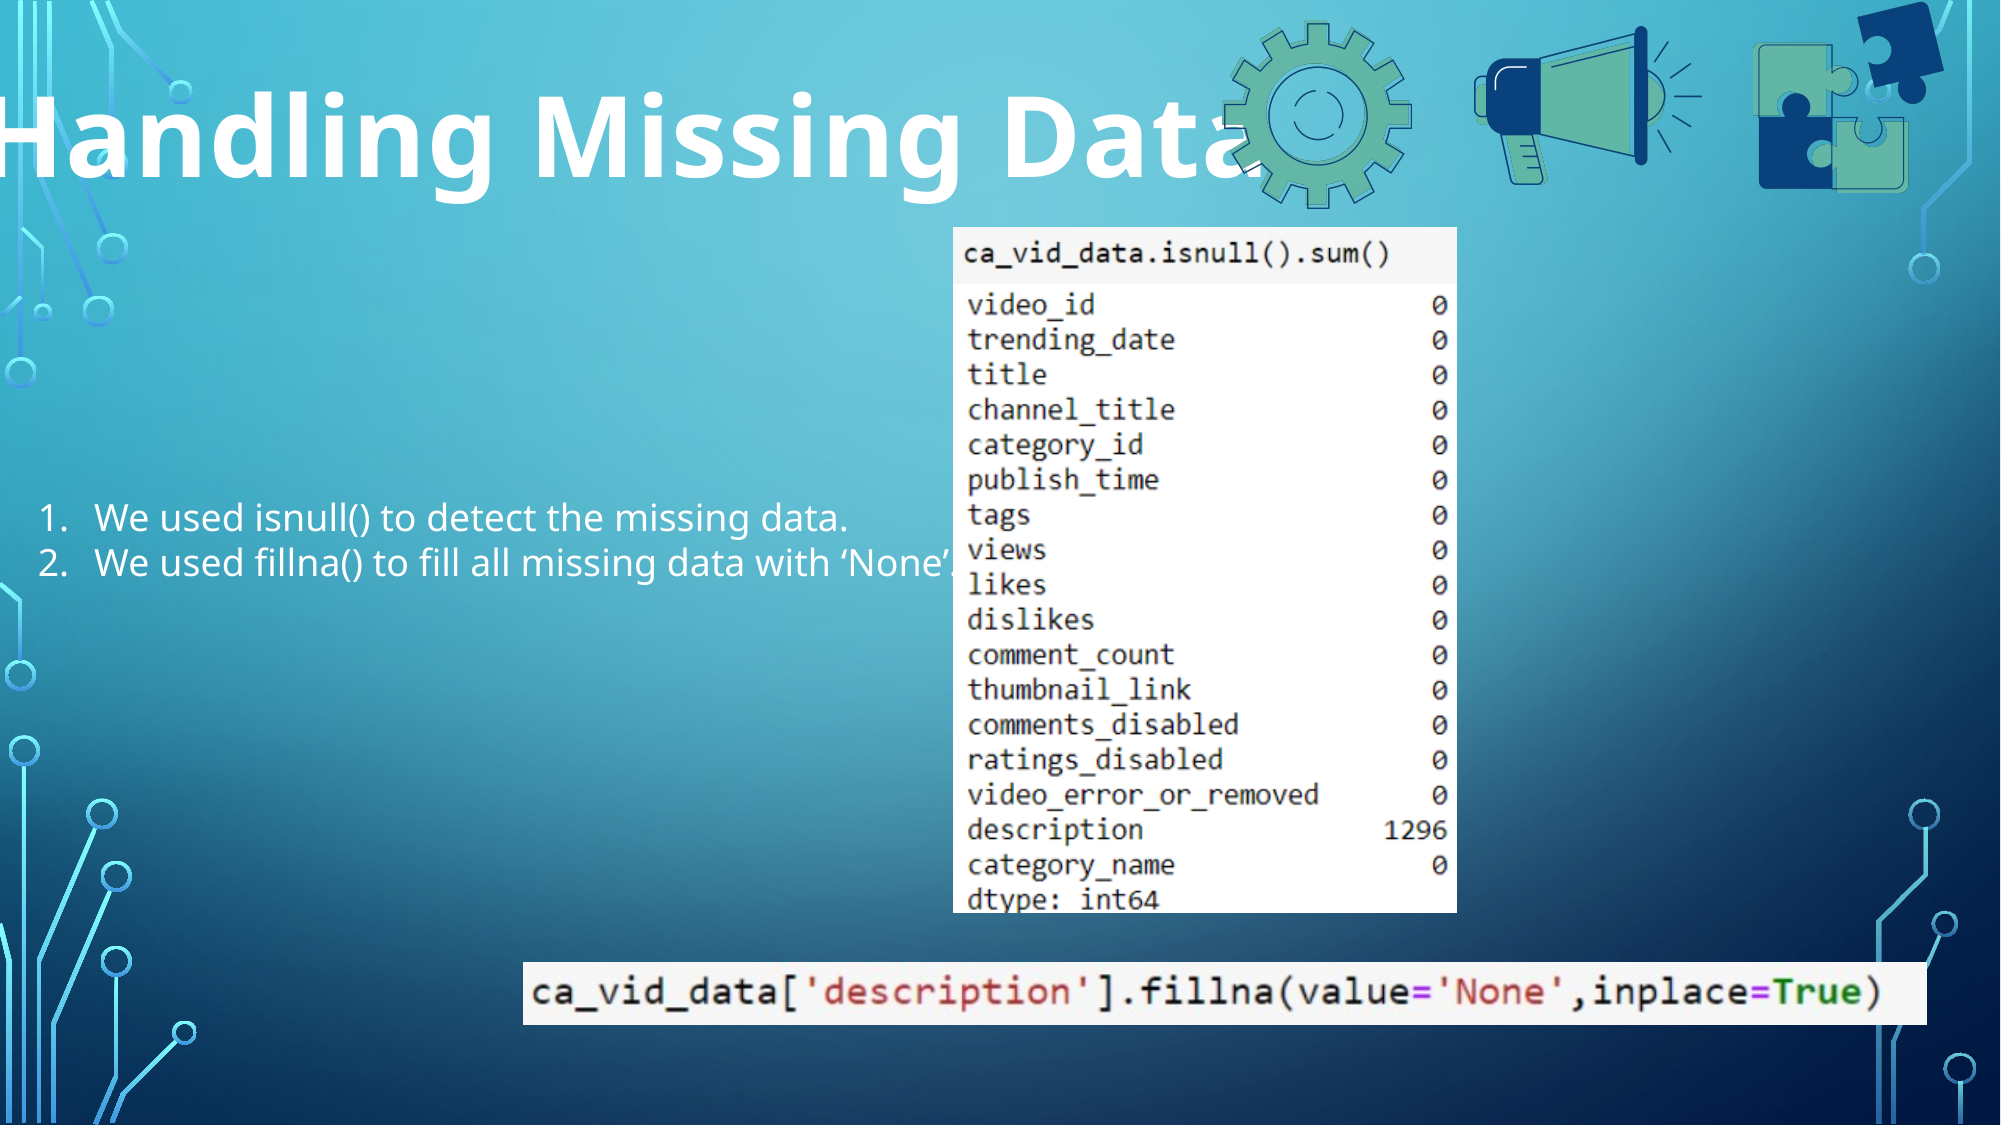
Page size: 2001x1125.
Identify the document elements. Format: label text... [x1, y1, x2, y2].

picture [952, 227, 1457, 913]
picture [523, 962, 1927, 1025]
picture [1473, 26, 1703, 186]
text_box We used isnull() to detect the missing data. We used fillna() to fill all missing data with ‘None’. [23, 486, 952, 637]
picture [1753, 1, 1944, 194]
picture [1222, 20, 1413, 210]
text_box Handling Missing Data [0, 57, 1222, 207]
